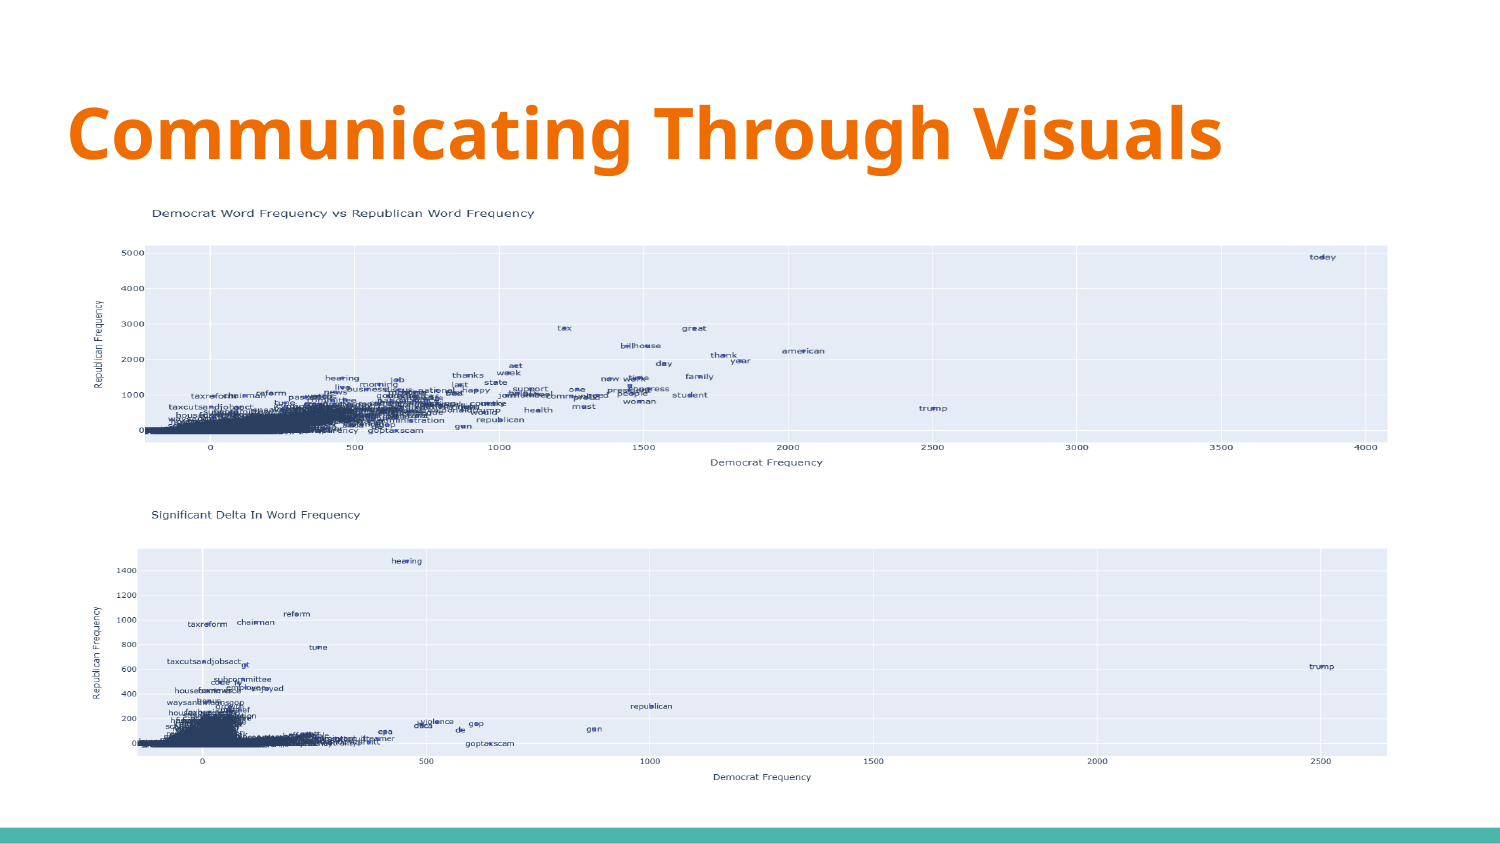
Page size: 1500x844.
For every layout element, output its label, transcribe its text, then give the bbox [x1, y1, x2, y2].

title Communicating Through Visuals [51, 72, 1449, 189]
picture [83, 188, 1450, 805]
